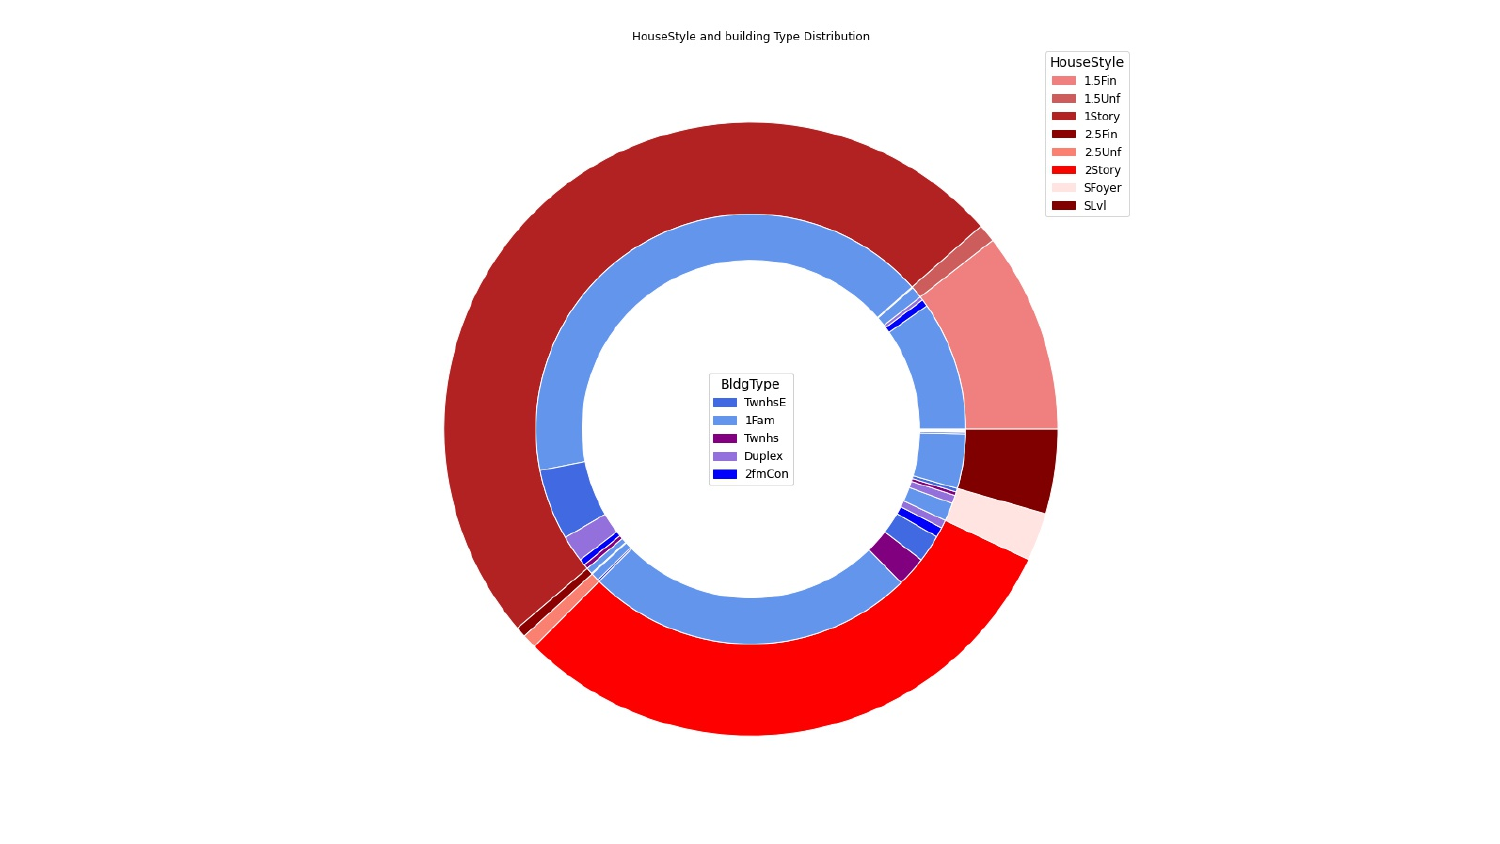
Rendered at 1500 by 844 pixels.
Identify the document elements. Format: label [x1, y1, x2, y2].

picture [360, 24, 1140, 819]
